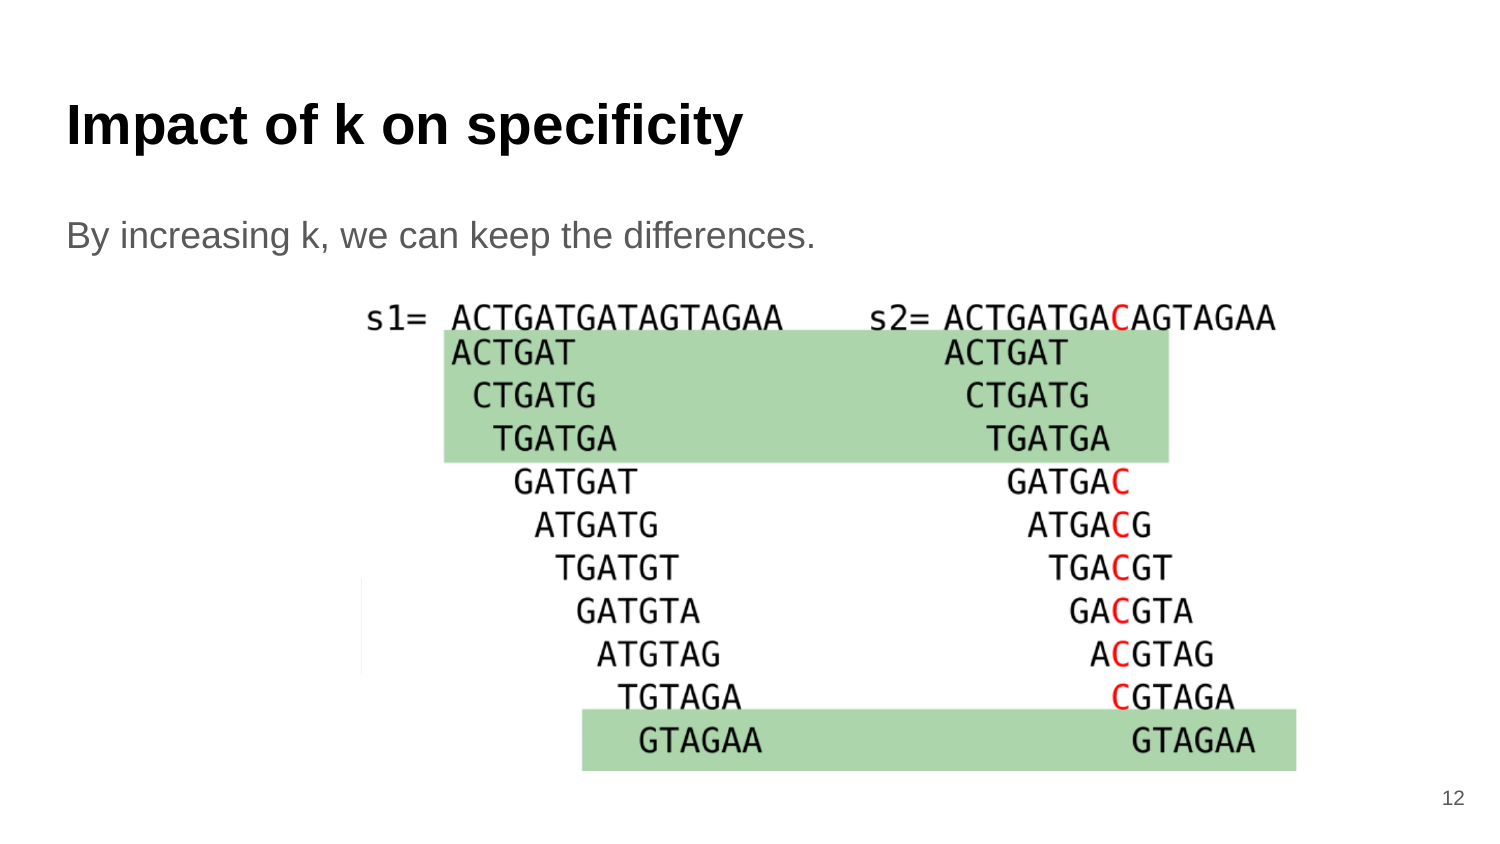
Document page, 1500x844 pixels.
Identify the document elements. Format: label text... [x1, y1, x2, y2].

picture [361, 280, 1297, 786]
slide_number ‹#› [1389, 764, 1480, 830]
list By increasing k, we can keep the differences. [51, 189, 881, 322]
title Impact of k on specificity [51, 72, 969, 167]
